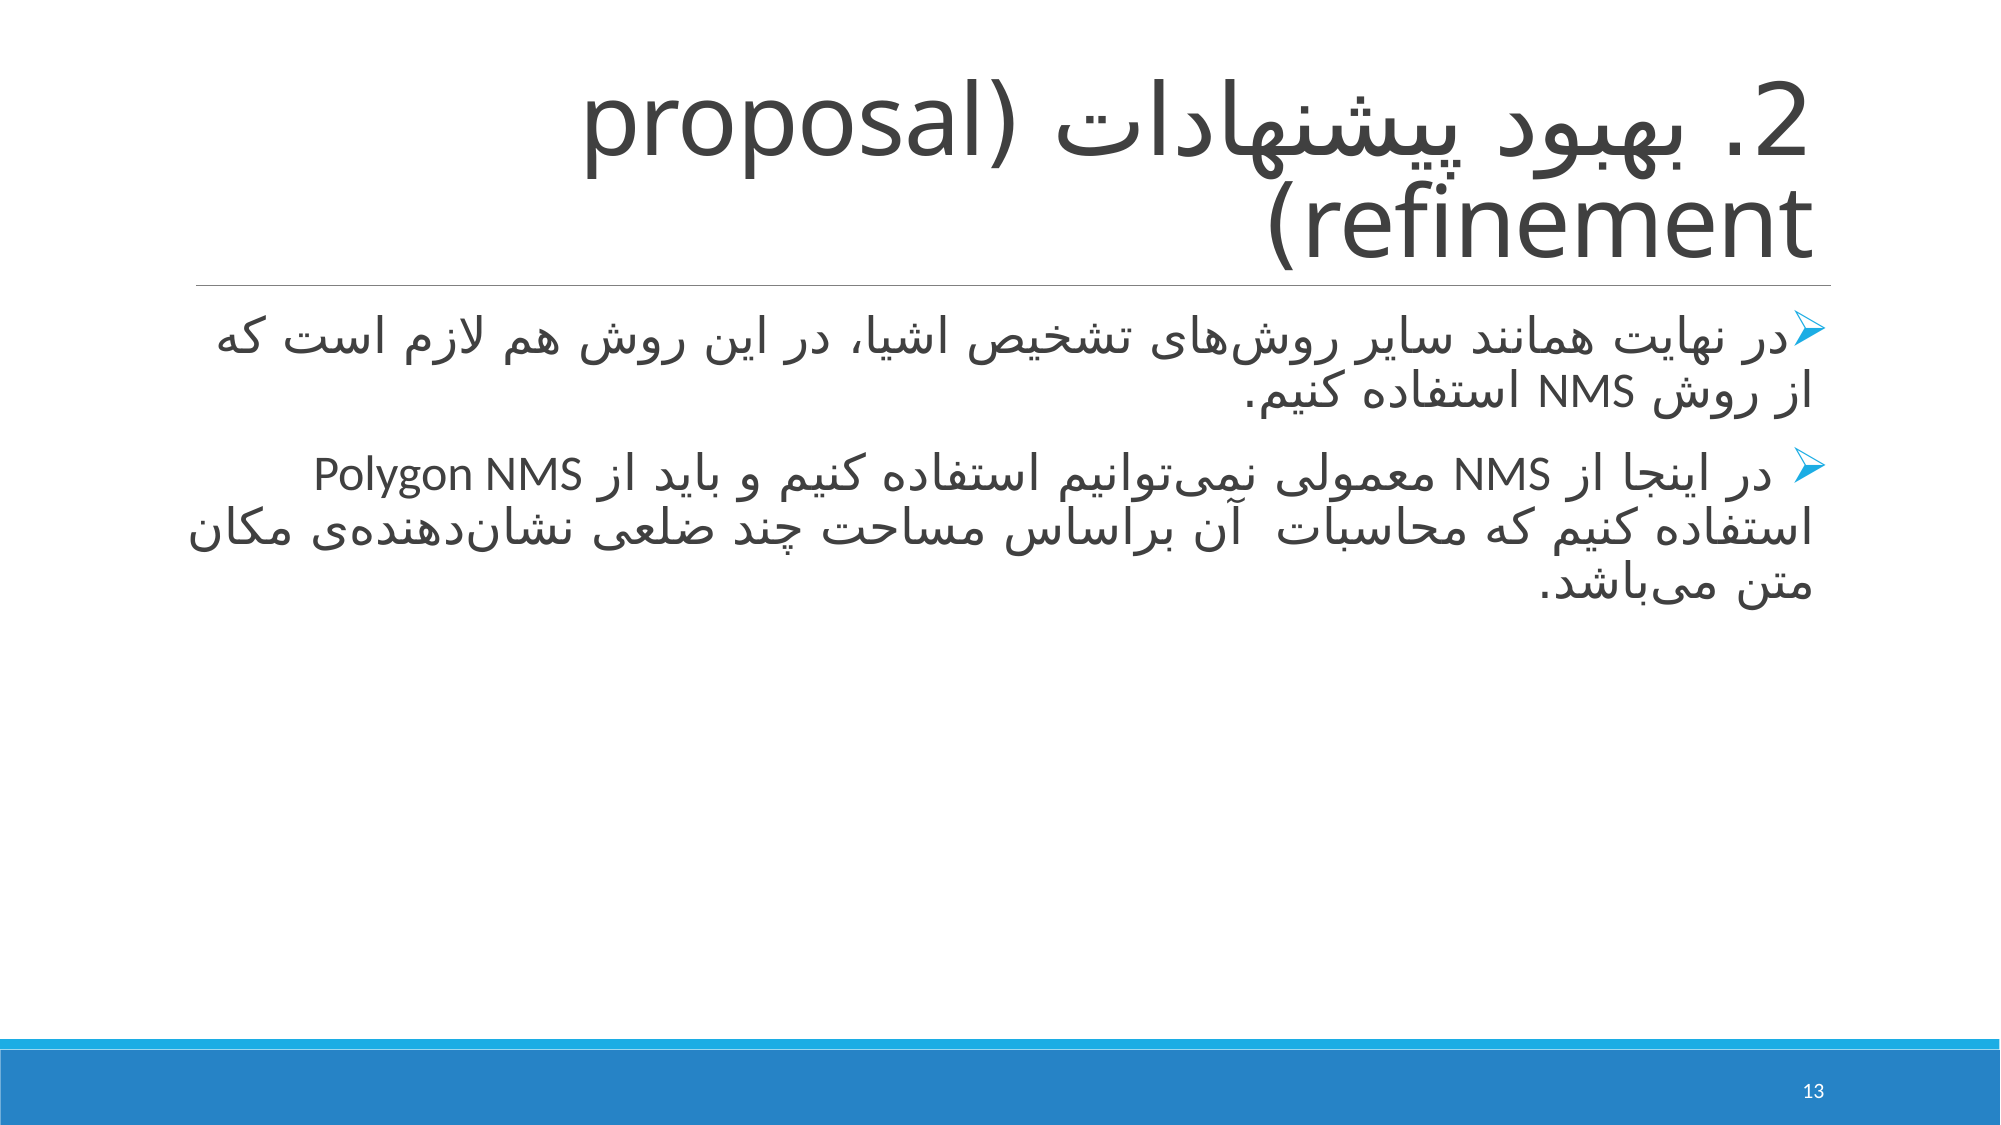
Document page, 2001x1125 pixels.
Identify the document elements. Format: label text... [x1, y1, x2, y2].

slide_number 13 [1624, 1059, 1840, 1120]
list در نهایت همانند سایر روش‌های تشخیص اشیا، در این روش هم لازم است که از روش NMS استفاده کنیم. در اینجا از NMS معمولی نمی‌توانیم استفاده کنیم و باید از Polygon NMS استفاده کنیم که محاسبات آن براساس مساحت چند ضلعی نشان‌دهنده‌ی مکان متن می‌باشد. [180, 302, 1830, 963]
title 2. بهبود پیشنهادات (proposal refinement) [180, 47, 1830, 285]
